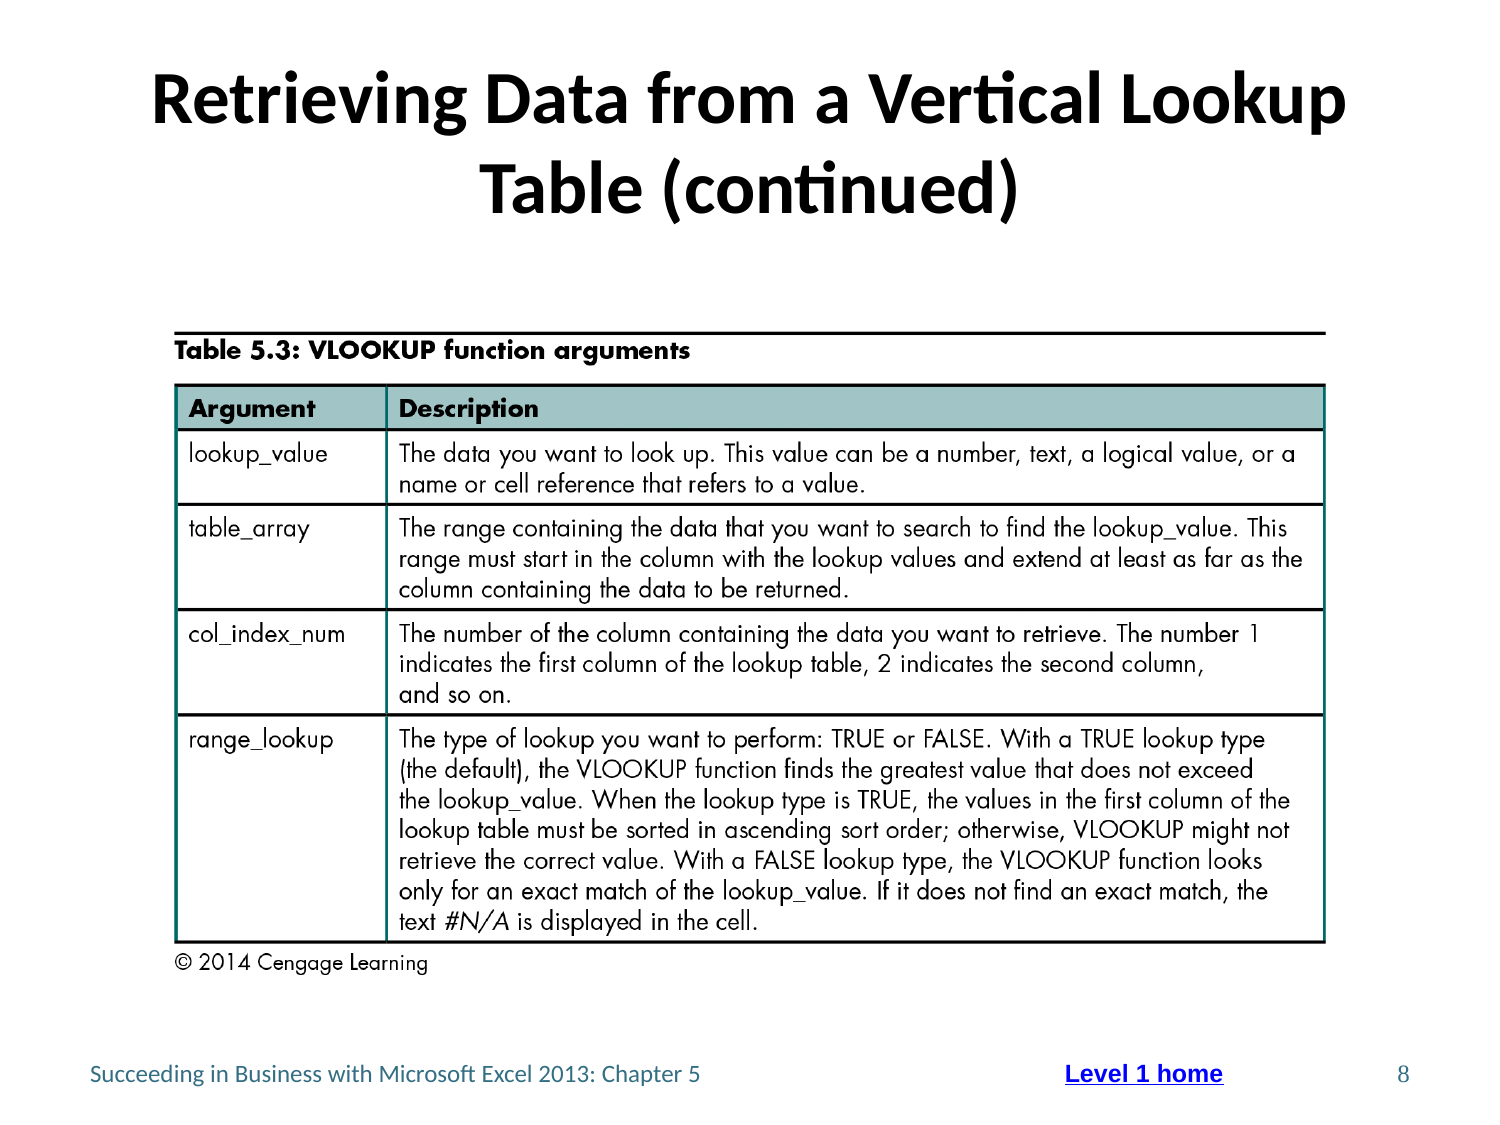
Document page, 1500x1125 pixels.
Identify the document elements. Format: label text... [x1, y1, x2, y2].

text_box Level 1 home [1049, 1050, 1288, 1095]
footer Succeeding in Business with Microsoft Excel 2013: Chapter 5 [75, 1042, 963, 1103]
title Retrieving Data from a Vertical Lookup Table (continued) [75, 45, 1425, 233]
slide_number 8 [1074, 1042, 1425, 1103]
picture [174, 330, 1326, 976]
